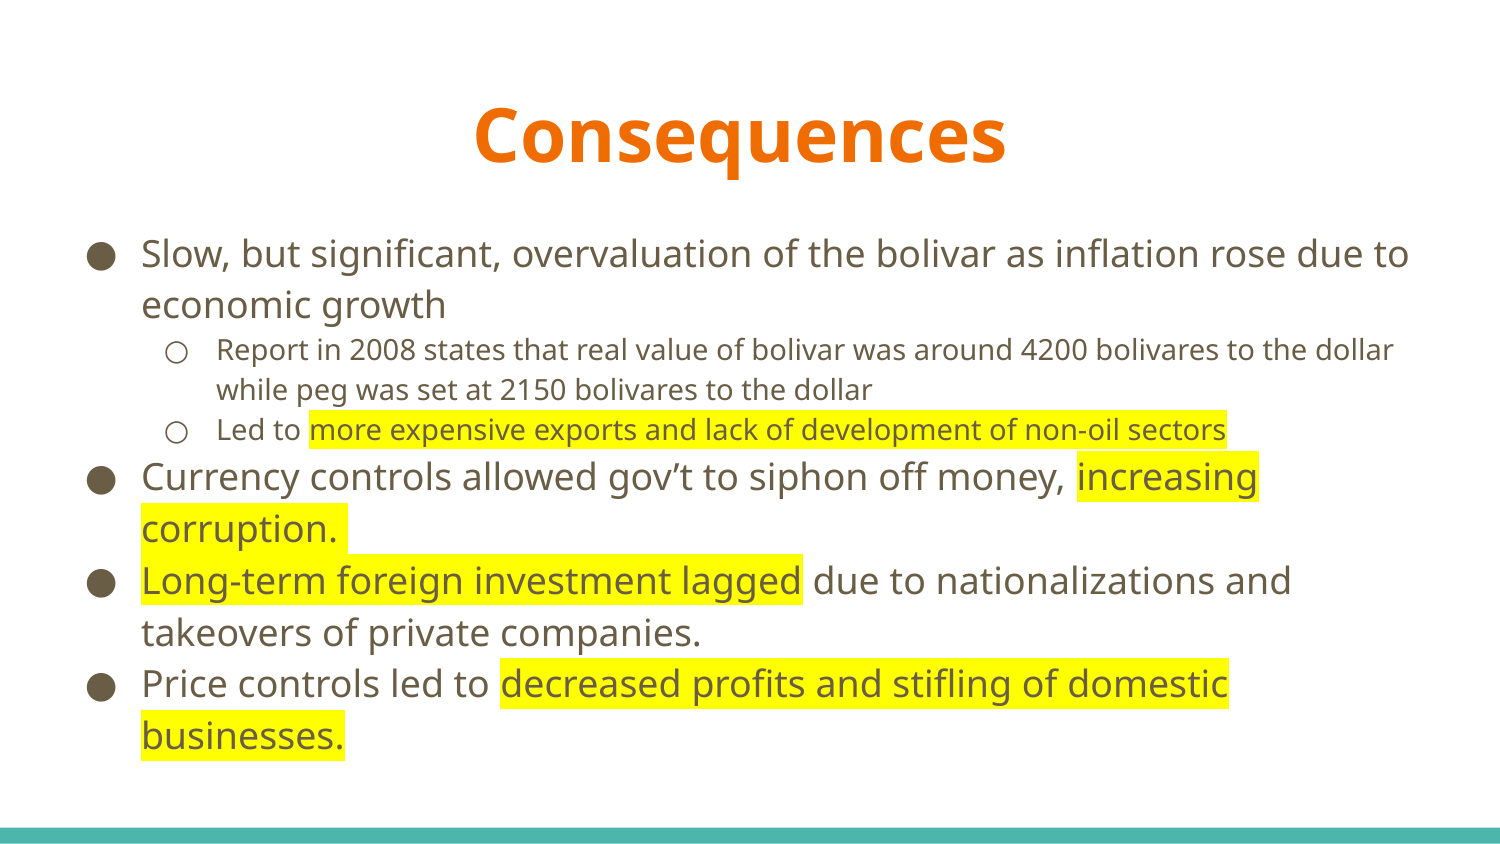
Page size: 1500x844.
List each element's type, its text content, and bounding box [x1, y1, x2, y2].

title Consequences [51, 72, 1449, 189]
list Slow, but significant, overvaluation of the bolivar as inflation rose due to economic growth Report in 2008 states that real value of bolivar was around 4200 bolivares to the dollar while peg was set at 2150 bolivares to the dollar Led to more expensive exports and lack of development of non-oil sectors Currency controls allowed gov’t to siphon off money, increasing corruption. Long-term foreign investment lagged due to nationalizations and takeovers of private companies. Price controls led to decreased profits and stifling of domestic businesses. [51, 207, 1449, 750]
